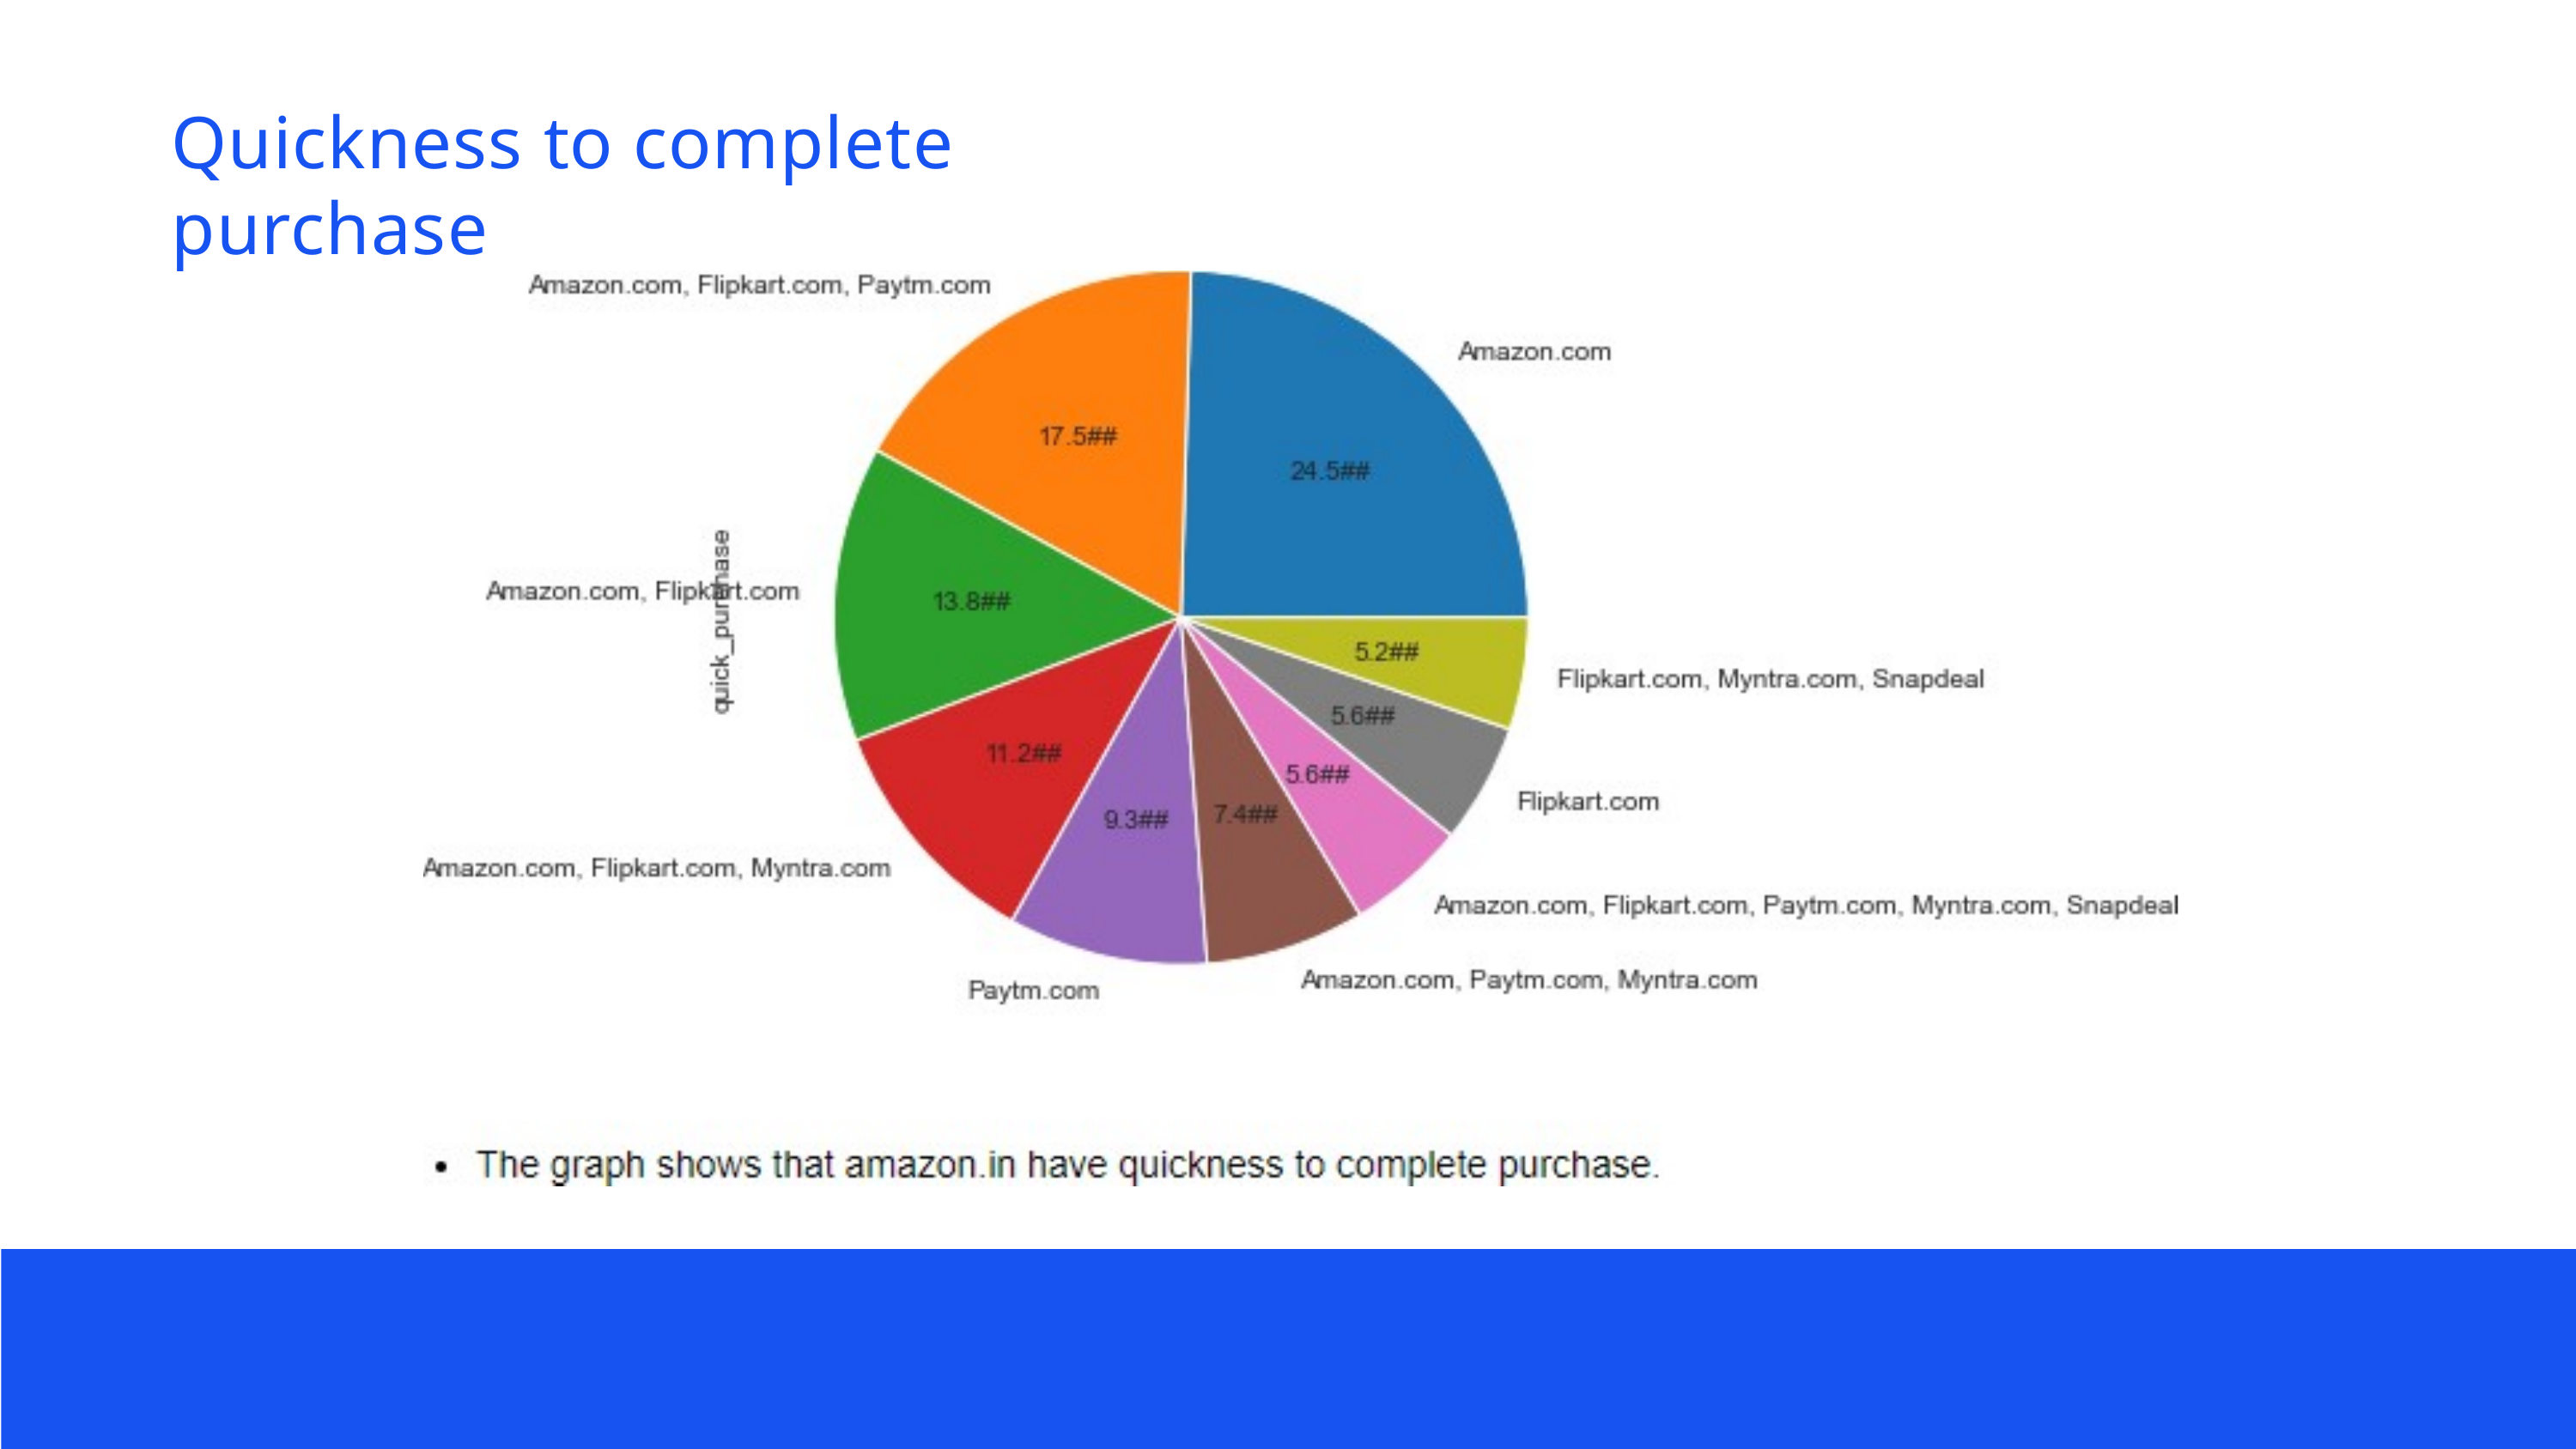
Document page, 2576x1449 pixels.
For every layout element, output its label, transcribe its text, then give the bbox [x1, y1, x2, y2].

title Quickness to complete purchase [169, 94, 1267, 339]
text_box [423, 270, 2178, 1186]
text_box [1, 1249, 2576, 1449]
